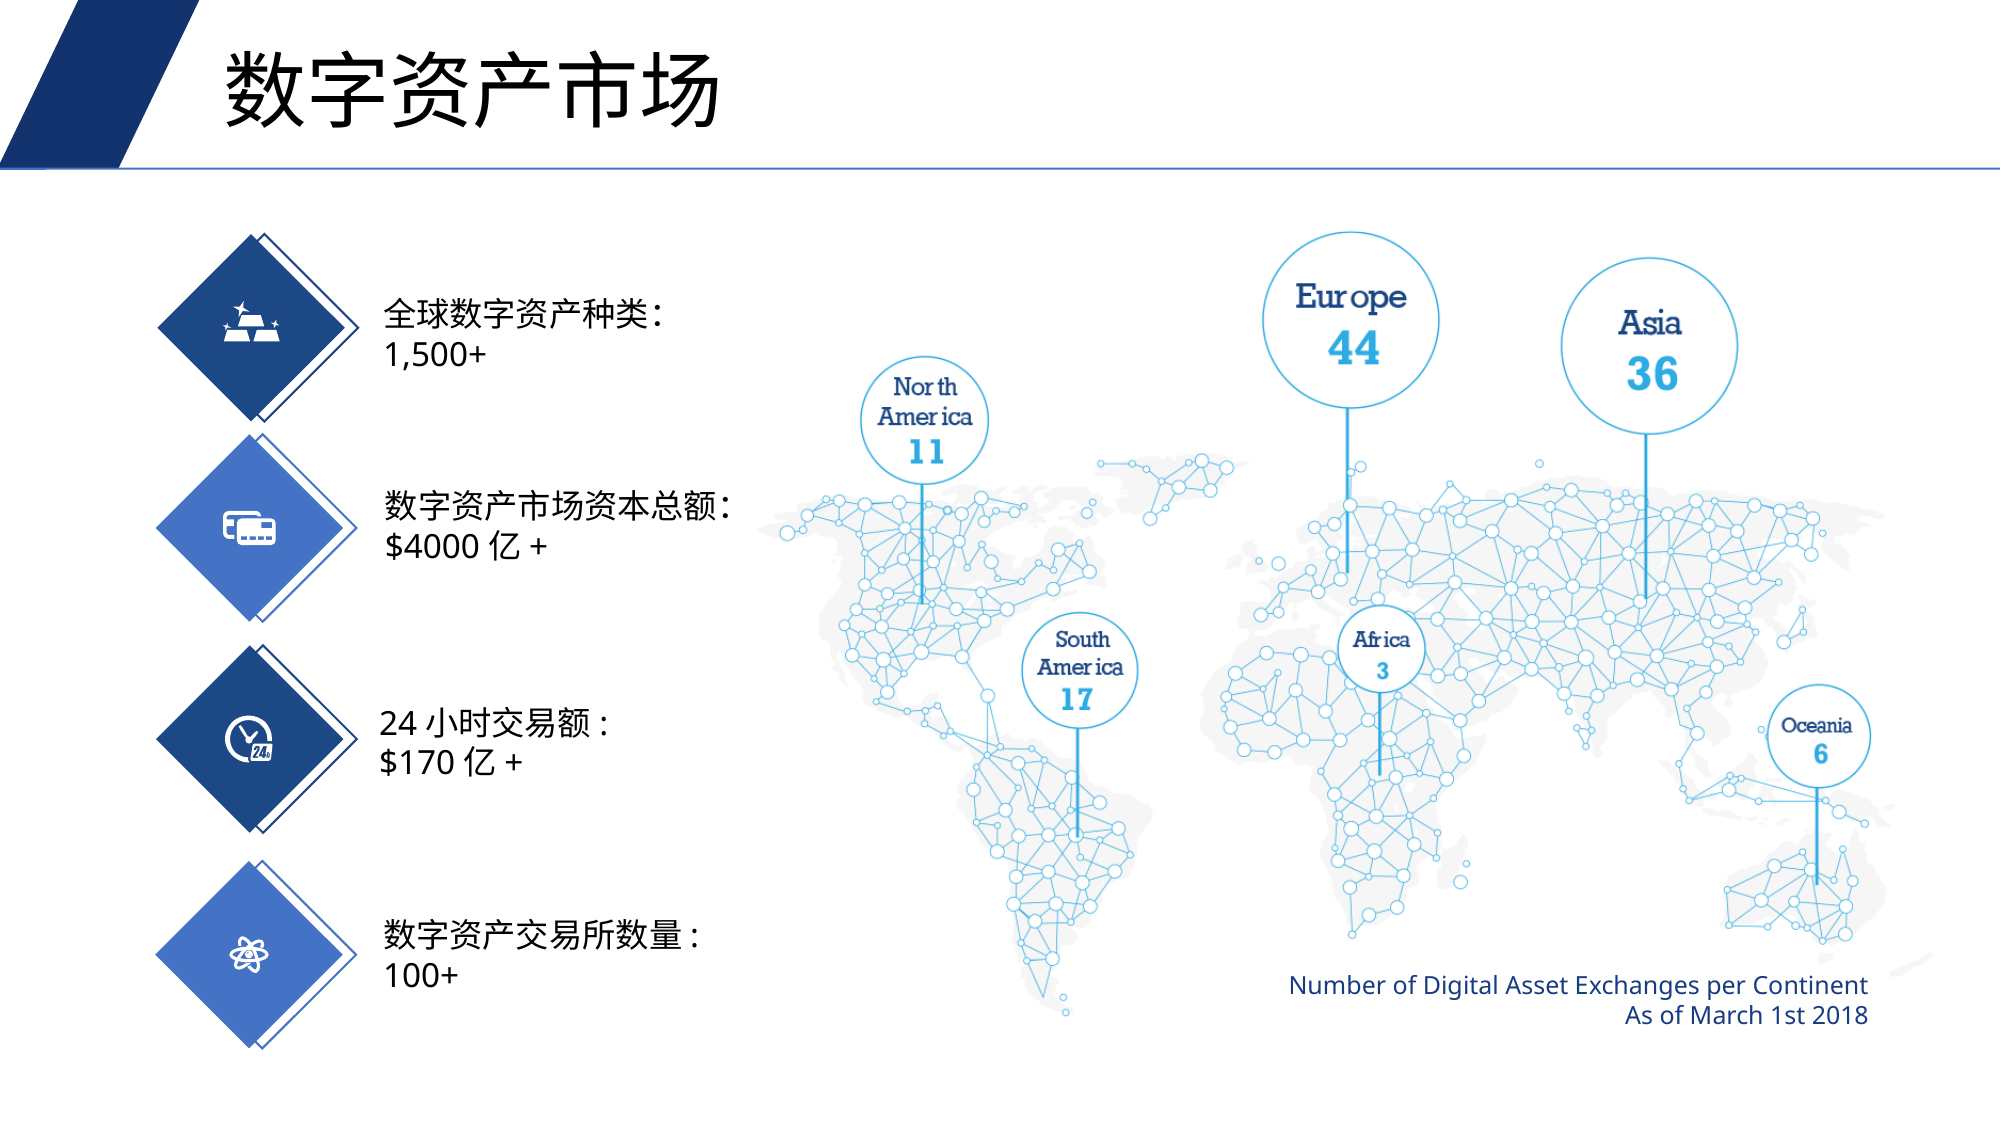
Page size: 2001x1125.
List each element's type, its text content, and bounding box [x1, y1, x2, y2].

text_box [0, 0, 201, 167]
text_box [182, 261, 780, 1021]
picture [701, 169, 1981, 1049]
text_box 数字资产市场 [208, 31, 738, 146]
picture [701, 88, 1981, 168]
